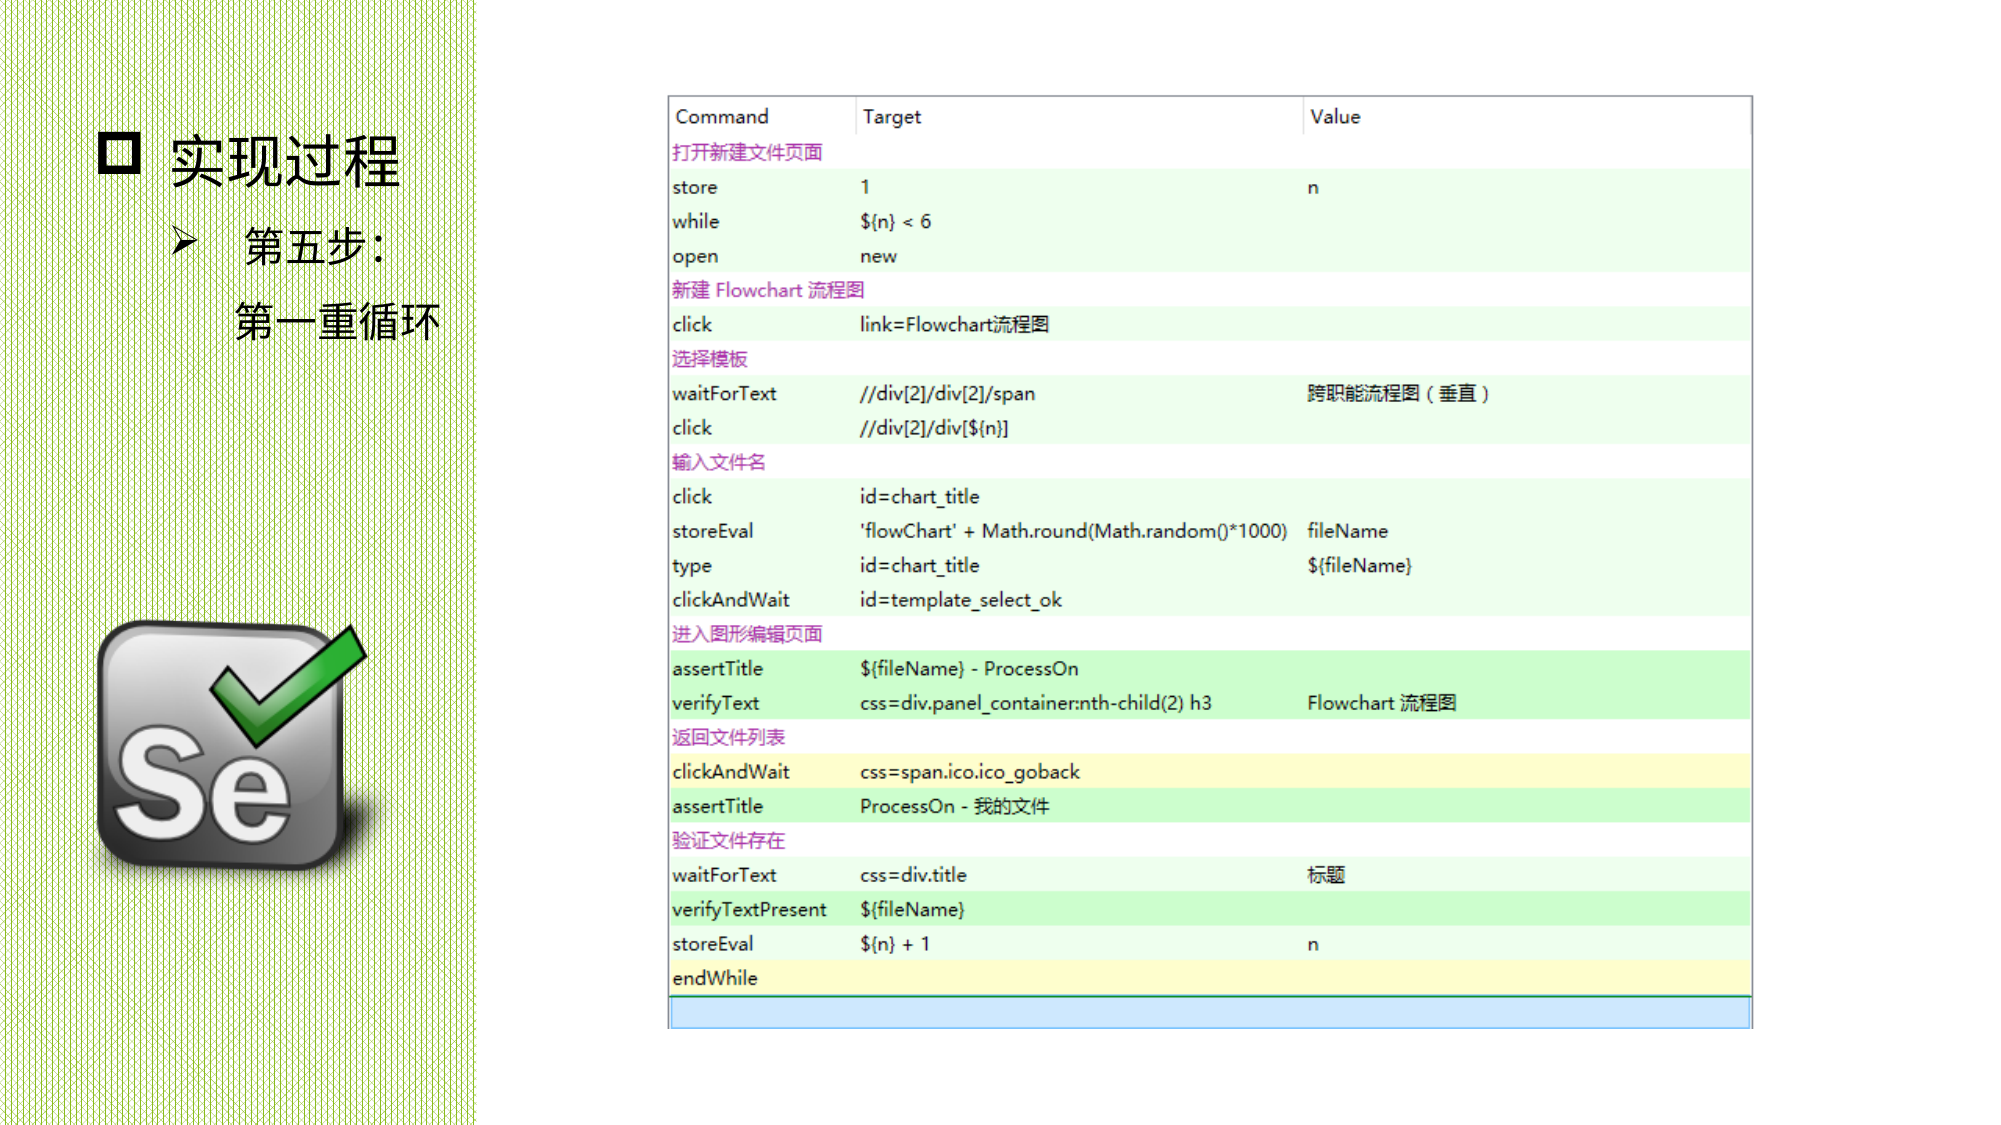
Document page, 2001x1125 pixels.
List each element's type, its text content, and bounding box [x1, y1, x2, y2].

picture [78, 605, 398, 895]
text_box [0, 0, 477, 1125]
picture [657, 83, 1766, 1029]
text_box 实现过程 第五步： 第一重循环 [78, 83, 638, 353]
